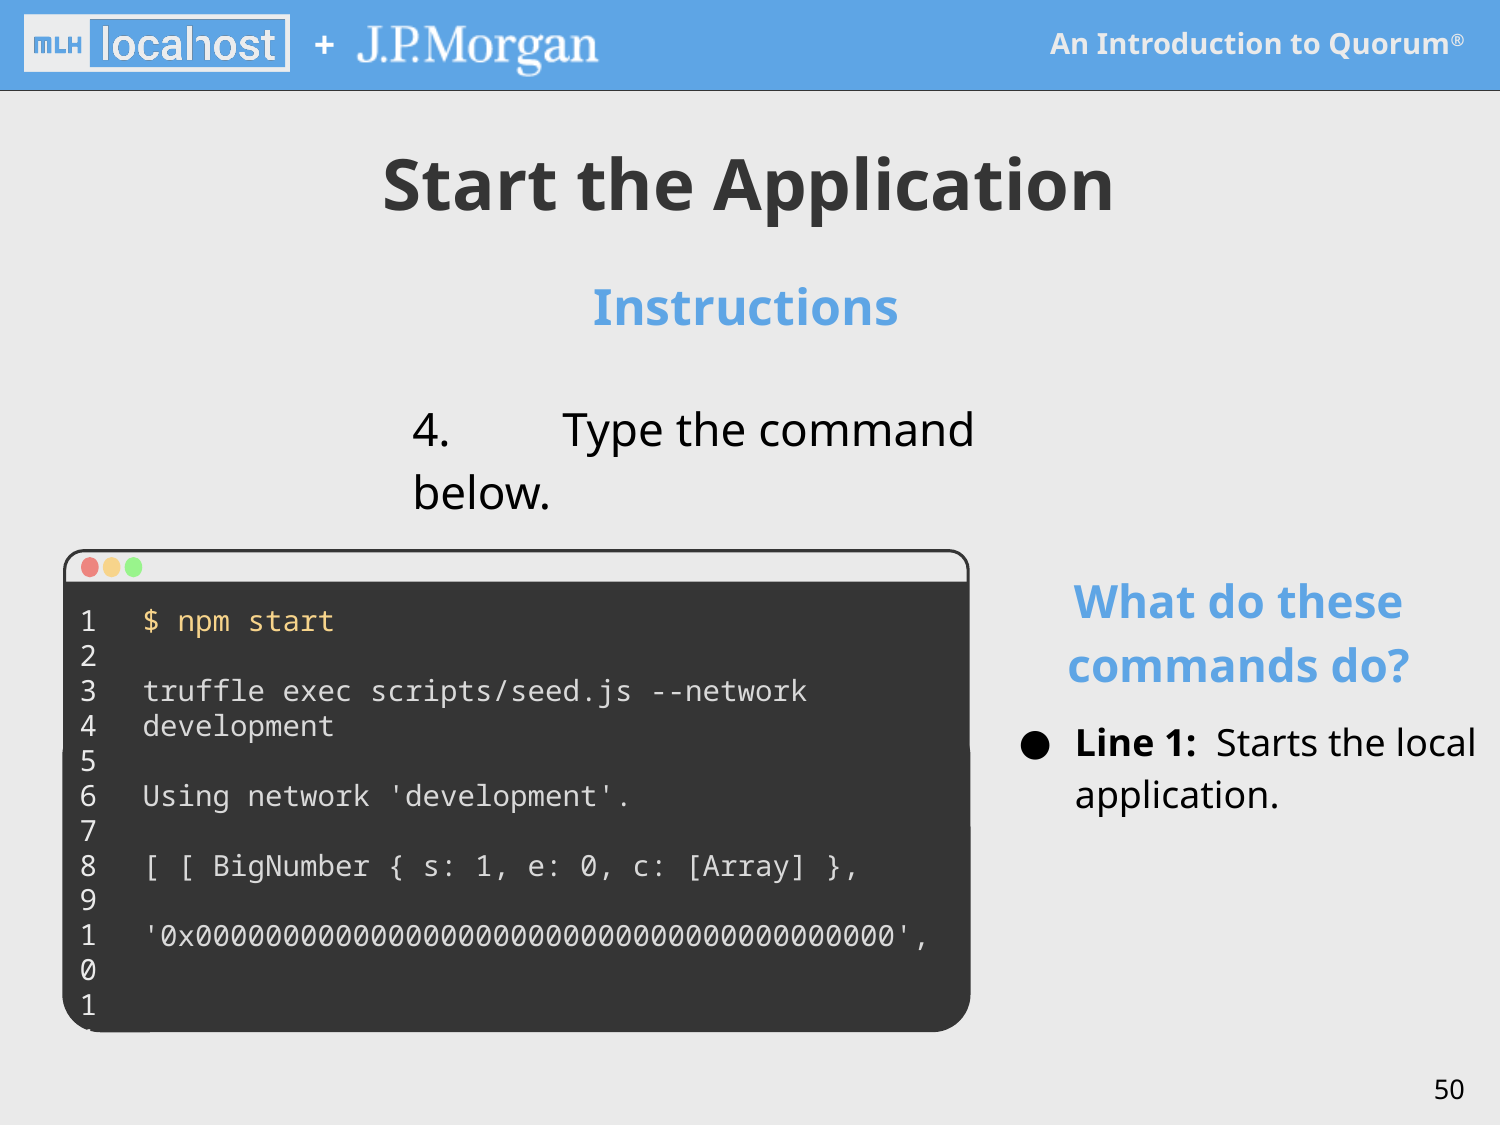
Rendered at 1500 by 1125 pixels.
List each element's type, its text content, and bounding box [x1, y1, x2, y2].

text_box 4. Type the command below. [397, 377, 1103, 488]
text_box Instructions [578, 251, 922, 352]
slide_number ‹#› [1389, 1057, 1480, 1125]
picture [24, 14, 290, 72]
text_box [64, 586, 961, 1010]
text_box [64, 550, 969, 1031]
text_box Start the Application [40, 128, 1460, 236]
text_box What do these commands do? Line 1: Starts the local application. [985, 549, 1493, 1010]
picture [333, 7, 625, 79]
